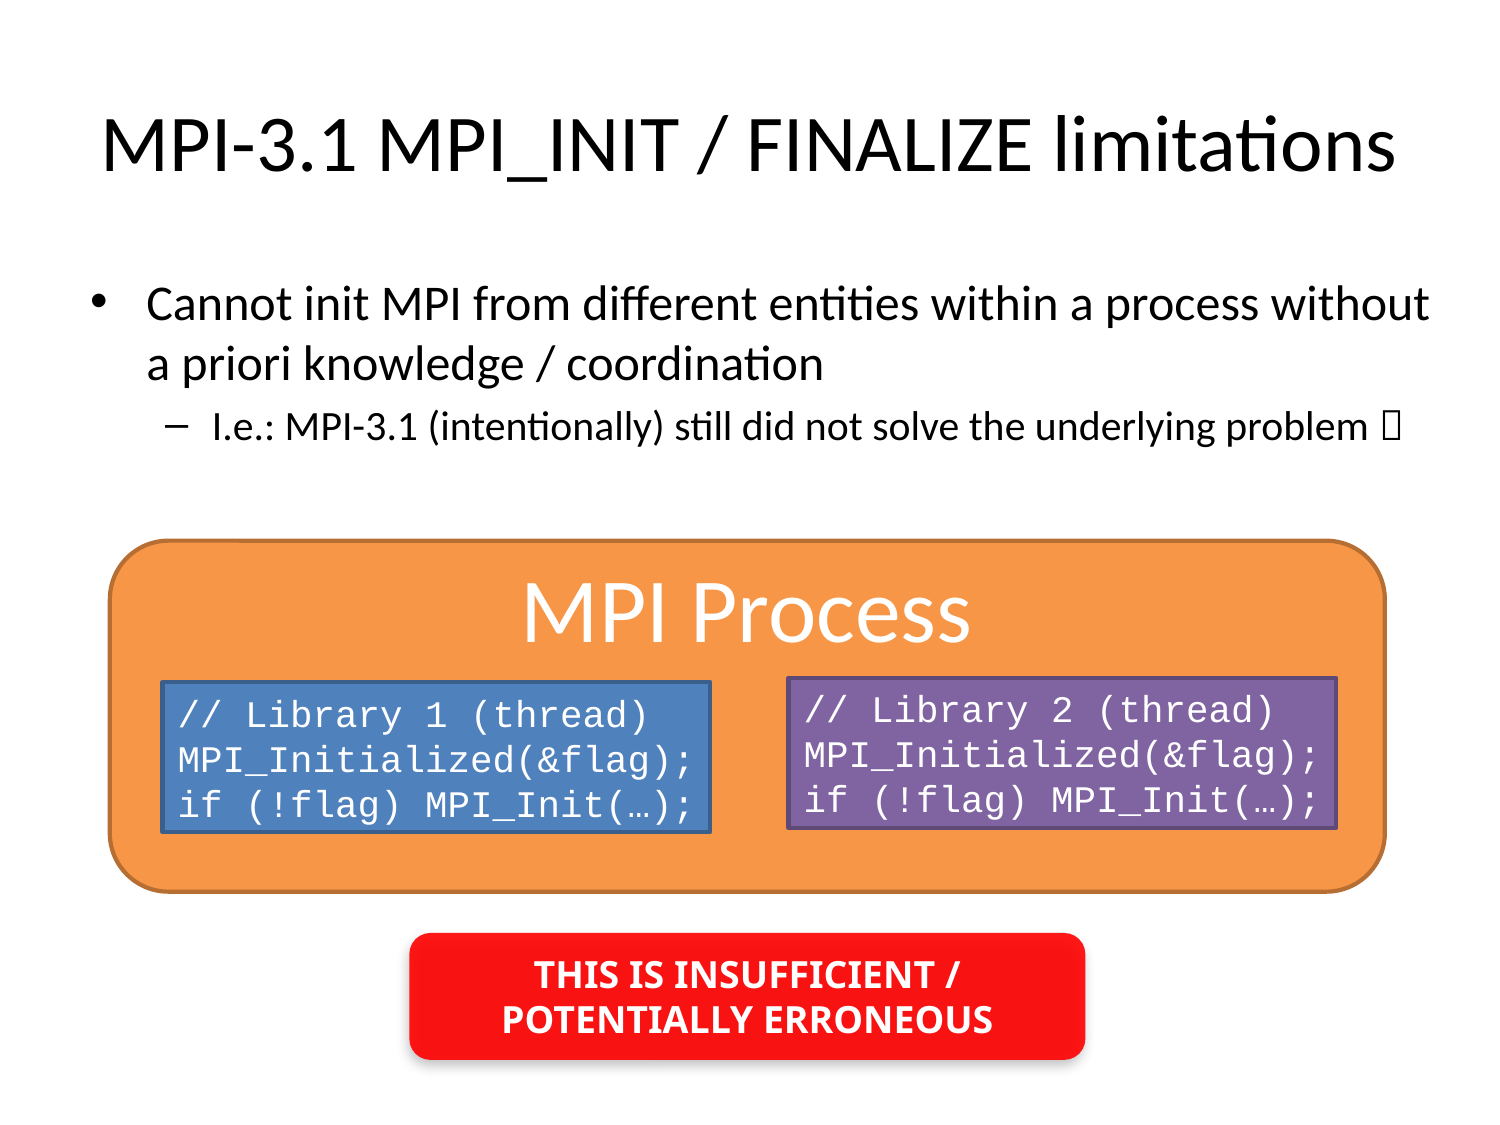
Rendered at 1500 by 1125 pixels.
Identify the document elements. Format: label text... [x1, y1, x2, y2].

text_box MPI Process [107, 538, 1387, 894]
text_box THIS IS INSUFFICIENT / POTENTIALLY ERRONEOUS [407, 930, 1088, 1063]
text_box // Library 2 (thread) MPI_Initialized(&flag); if (!flag) MPI_Init(…); [786, 676, 1338, 830]
title MPI-3.1 MPI_INIT / FINALIZE limitations [0, 45, 1500, 233]
list Cannot init MPI from different entities within a process without a priori knowledge / coordination I.e.: MPI-3.1 (intentionally) still did not solve the underlying problem  [75, 262, 1462, 1005]
text_box // Library 1 (thread) MPI_Initialized(&flag); if (!flag) MPI_Init(…); [160, 680, 712, 834]
